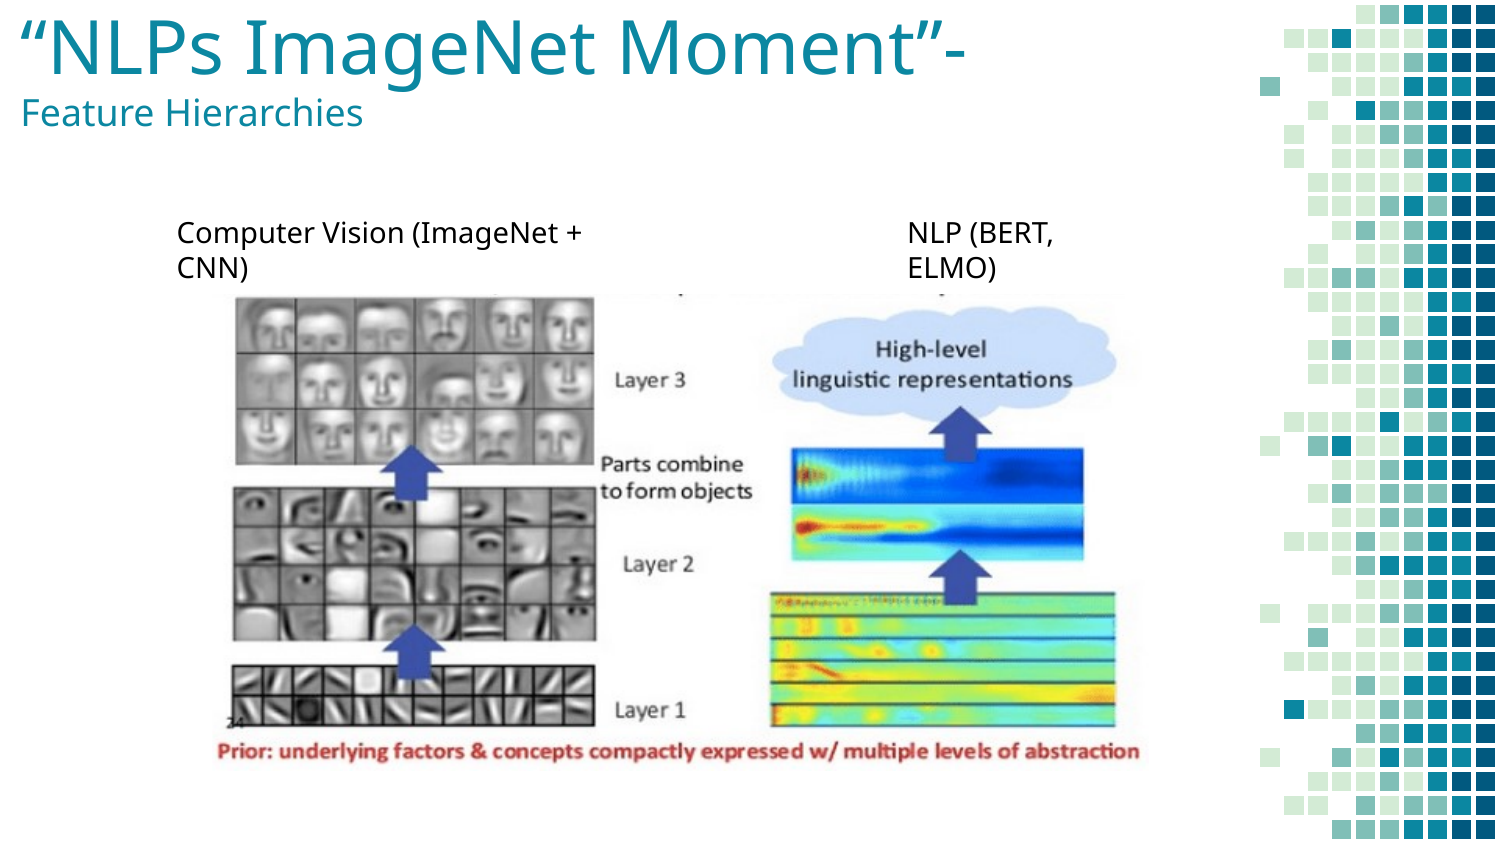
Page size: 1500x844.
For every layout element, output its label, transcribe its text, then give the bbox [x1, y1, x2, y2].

picture [212, 294, 1150, 807]
text_box NLP (BERT, ELMO) [892, 198, 1159, 246]
title “NLPs ImageNet Moment”- Feature Hierarchies [5, 32, 1115, 150]
text_box Computer Vision (ImageNet + CNN) [161, 198, 661, 246]
